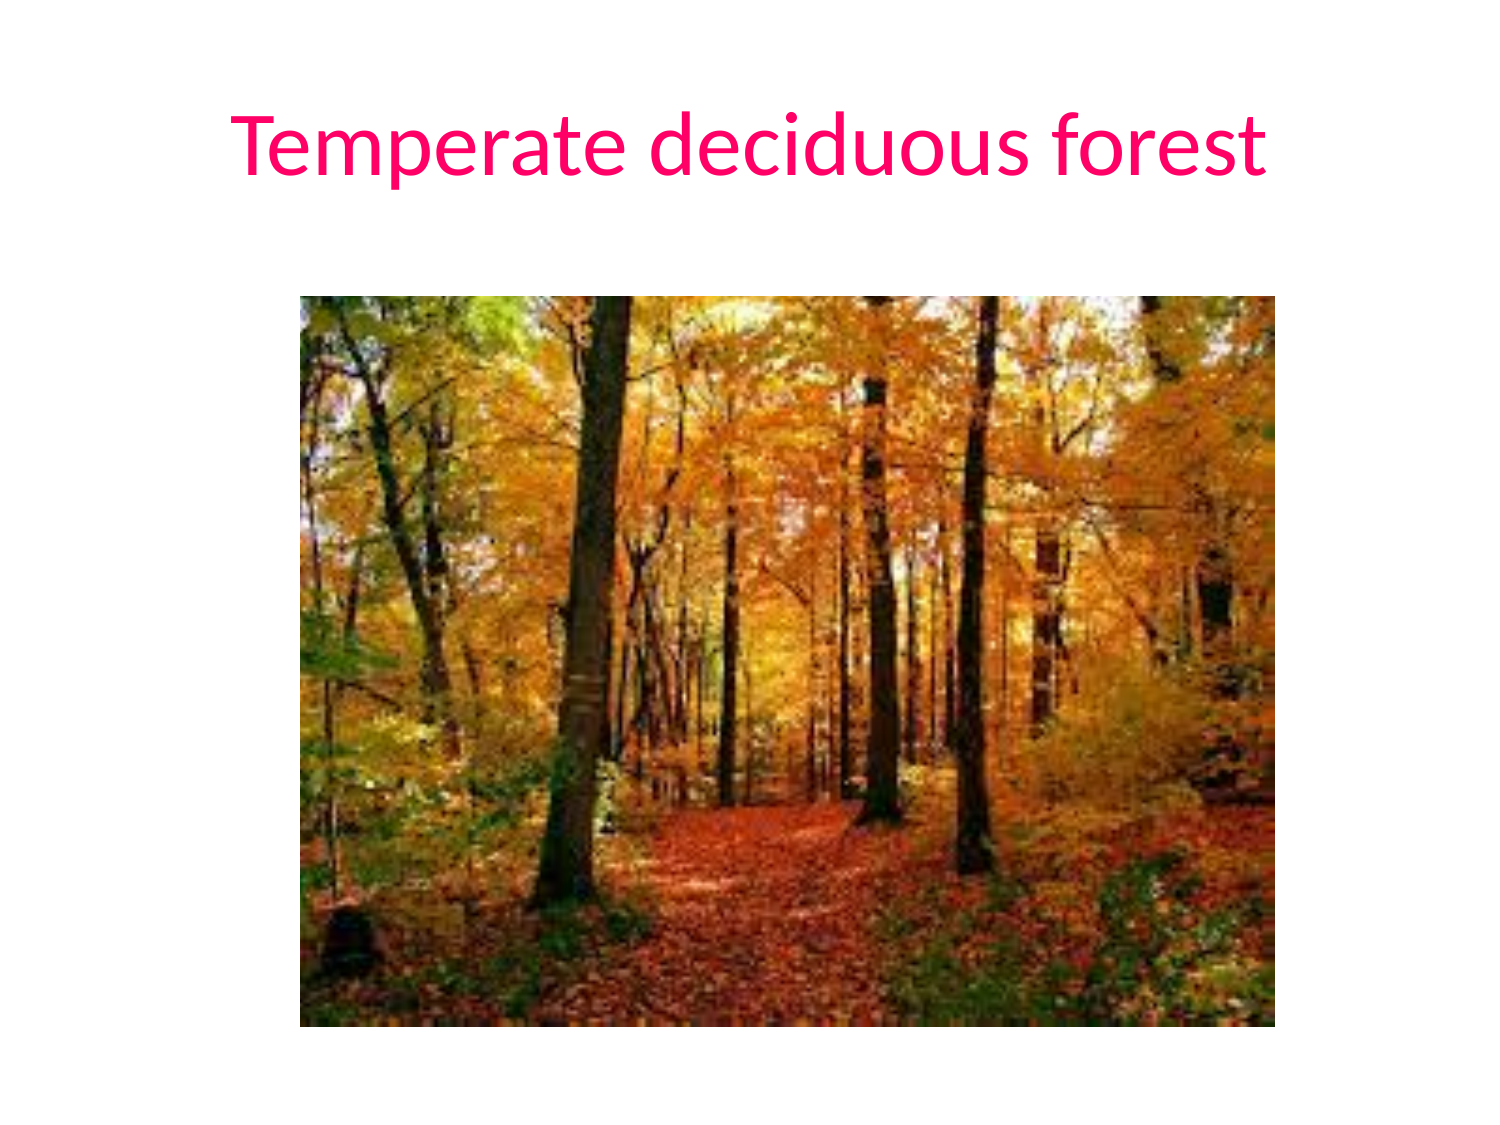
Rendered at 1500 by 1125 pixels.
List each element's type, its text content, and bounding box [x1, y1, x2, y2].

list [299, 296, 1276, 1028]
title Temperate deciduous forest [75, 45, 1425, 233]
